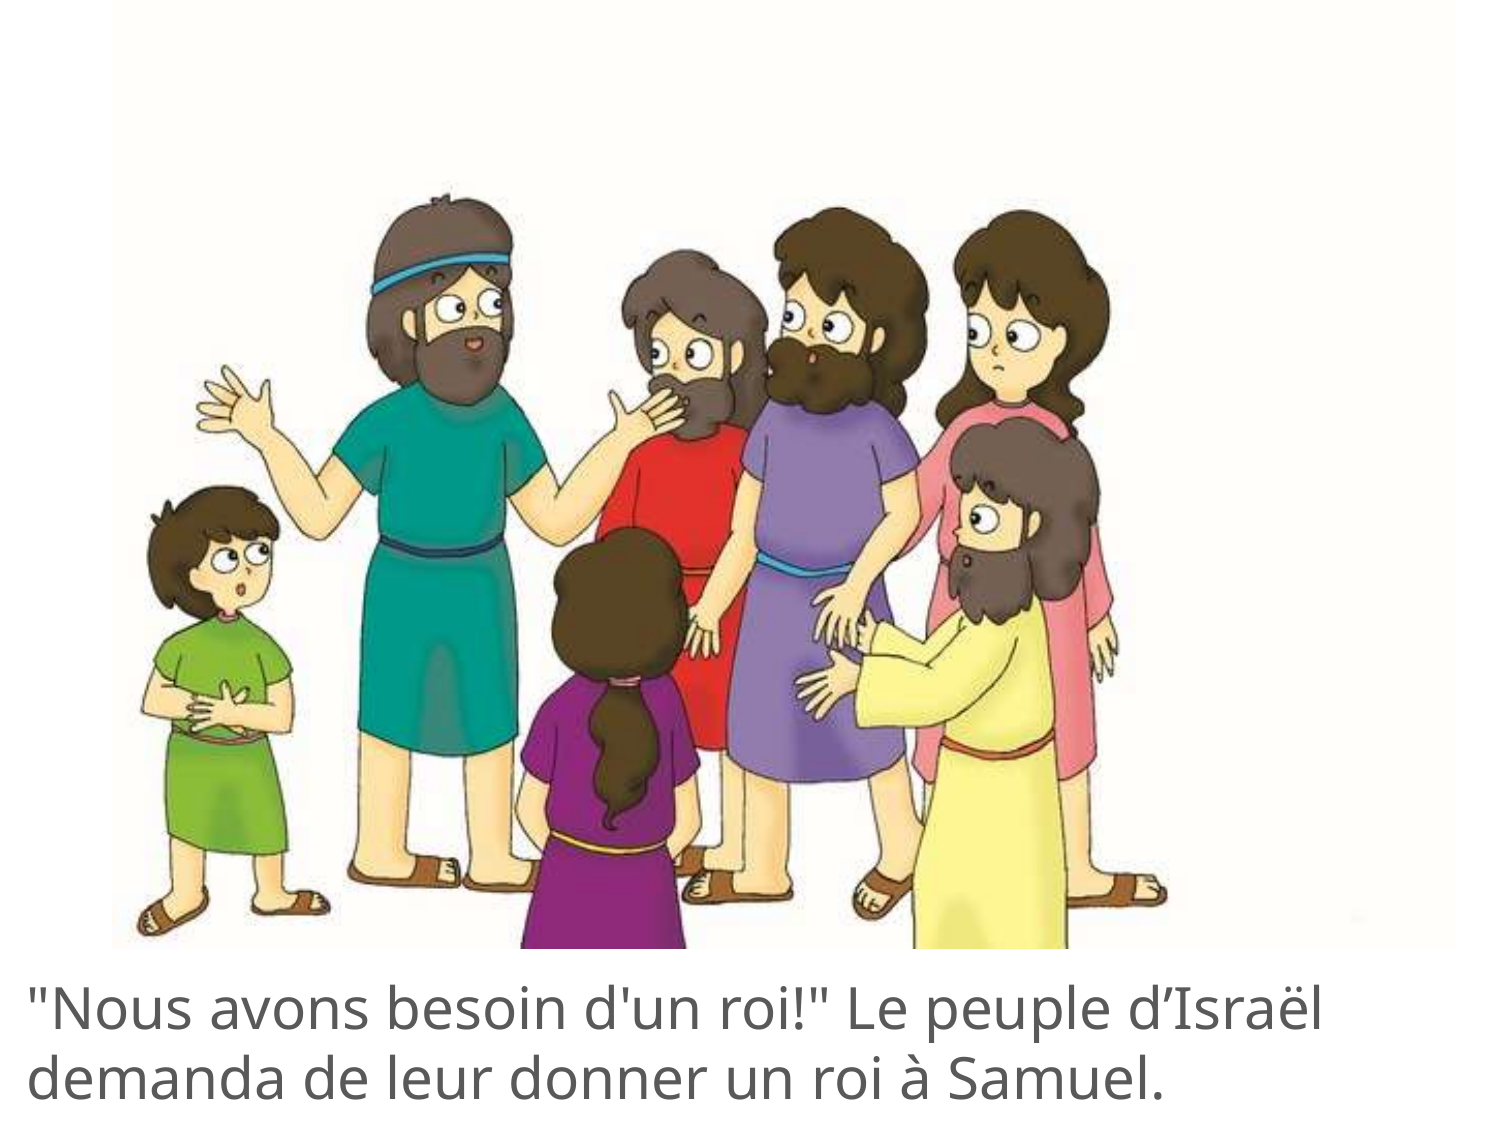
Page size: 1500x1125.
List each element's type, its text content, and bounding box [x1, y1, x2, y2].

text_box "Nous avons besoin d'un roi!" Le peuple d’Israël demanda de leur donner un roi à Samuel. [11, 964, 1483, 1119]
picture [111, 0, 1455, 950]
